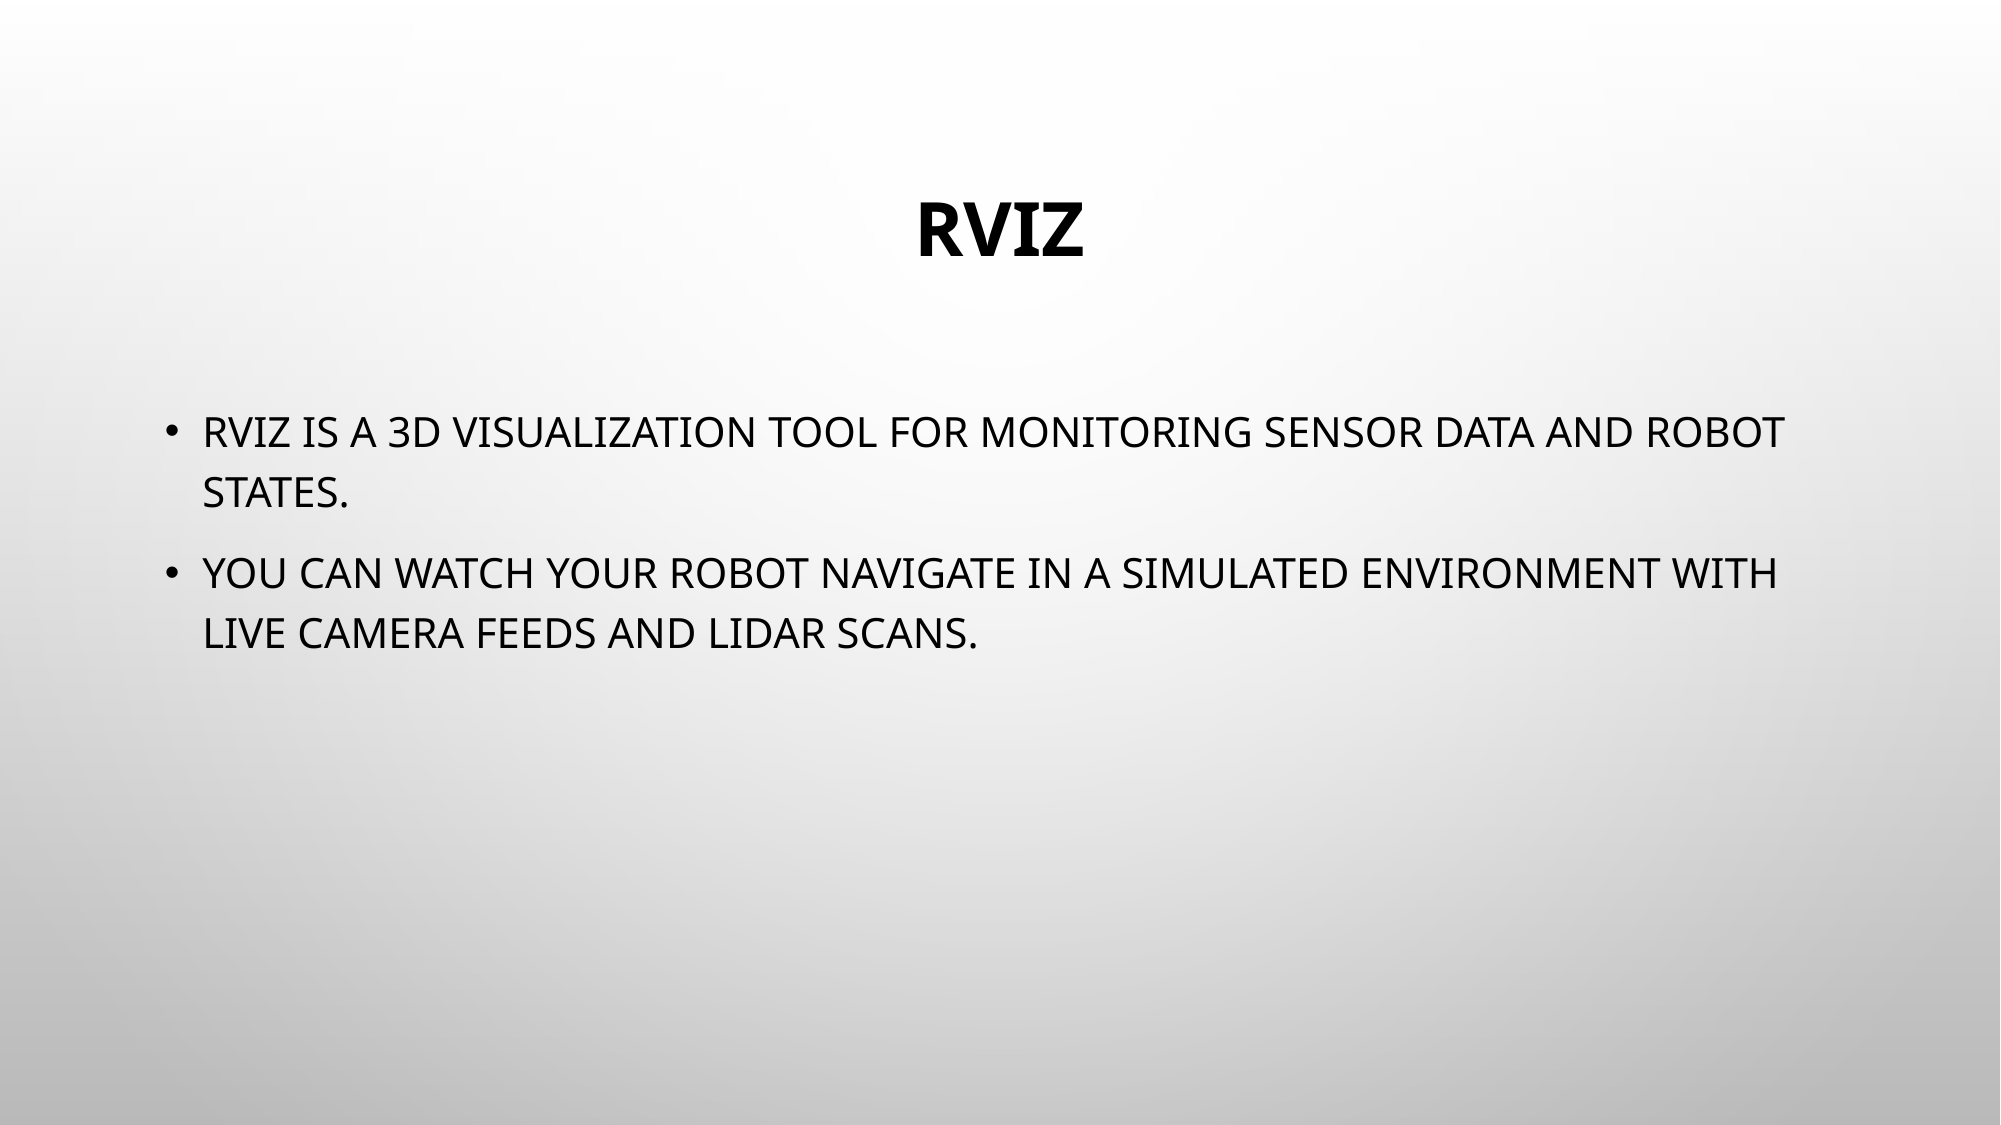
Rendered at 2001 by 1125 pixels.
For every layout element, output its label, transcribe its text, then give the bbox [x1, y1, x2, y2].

title RViz [149, 101, 1851, 364]
list RViz is a 3D visualization tool for monitoring sensor data and robot states. You can watch your robot navigate in a simulated environment with live camera feeds and LiDAR scans. [149, 388, 1851, 950]
picture [0, 0, 2000, 1125]
